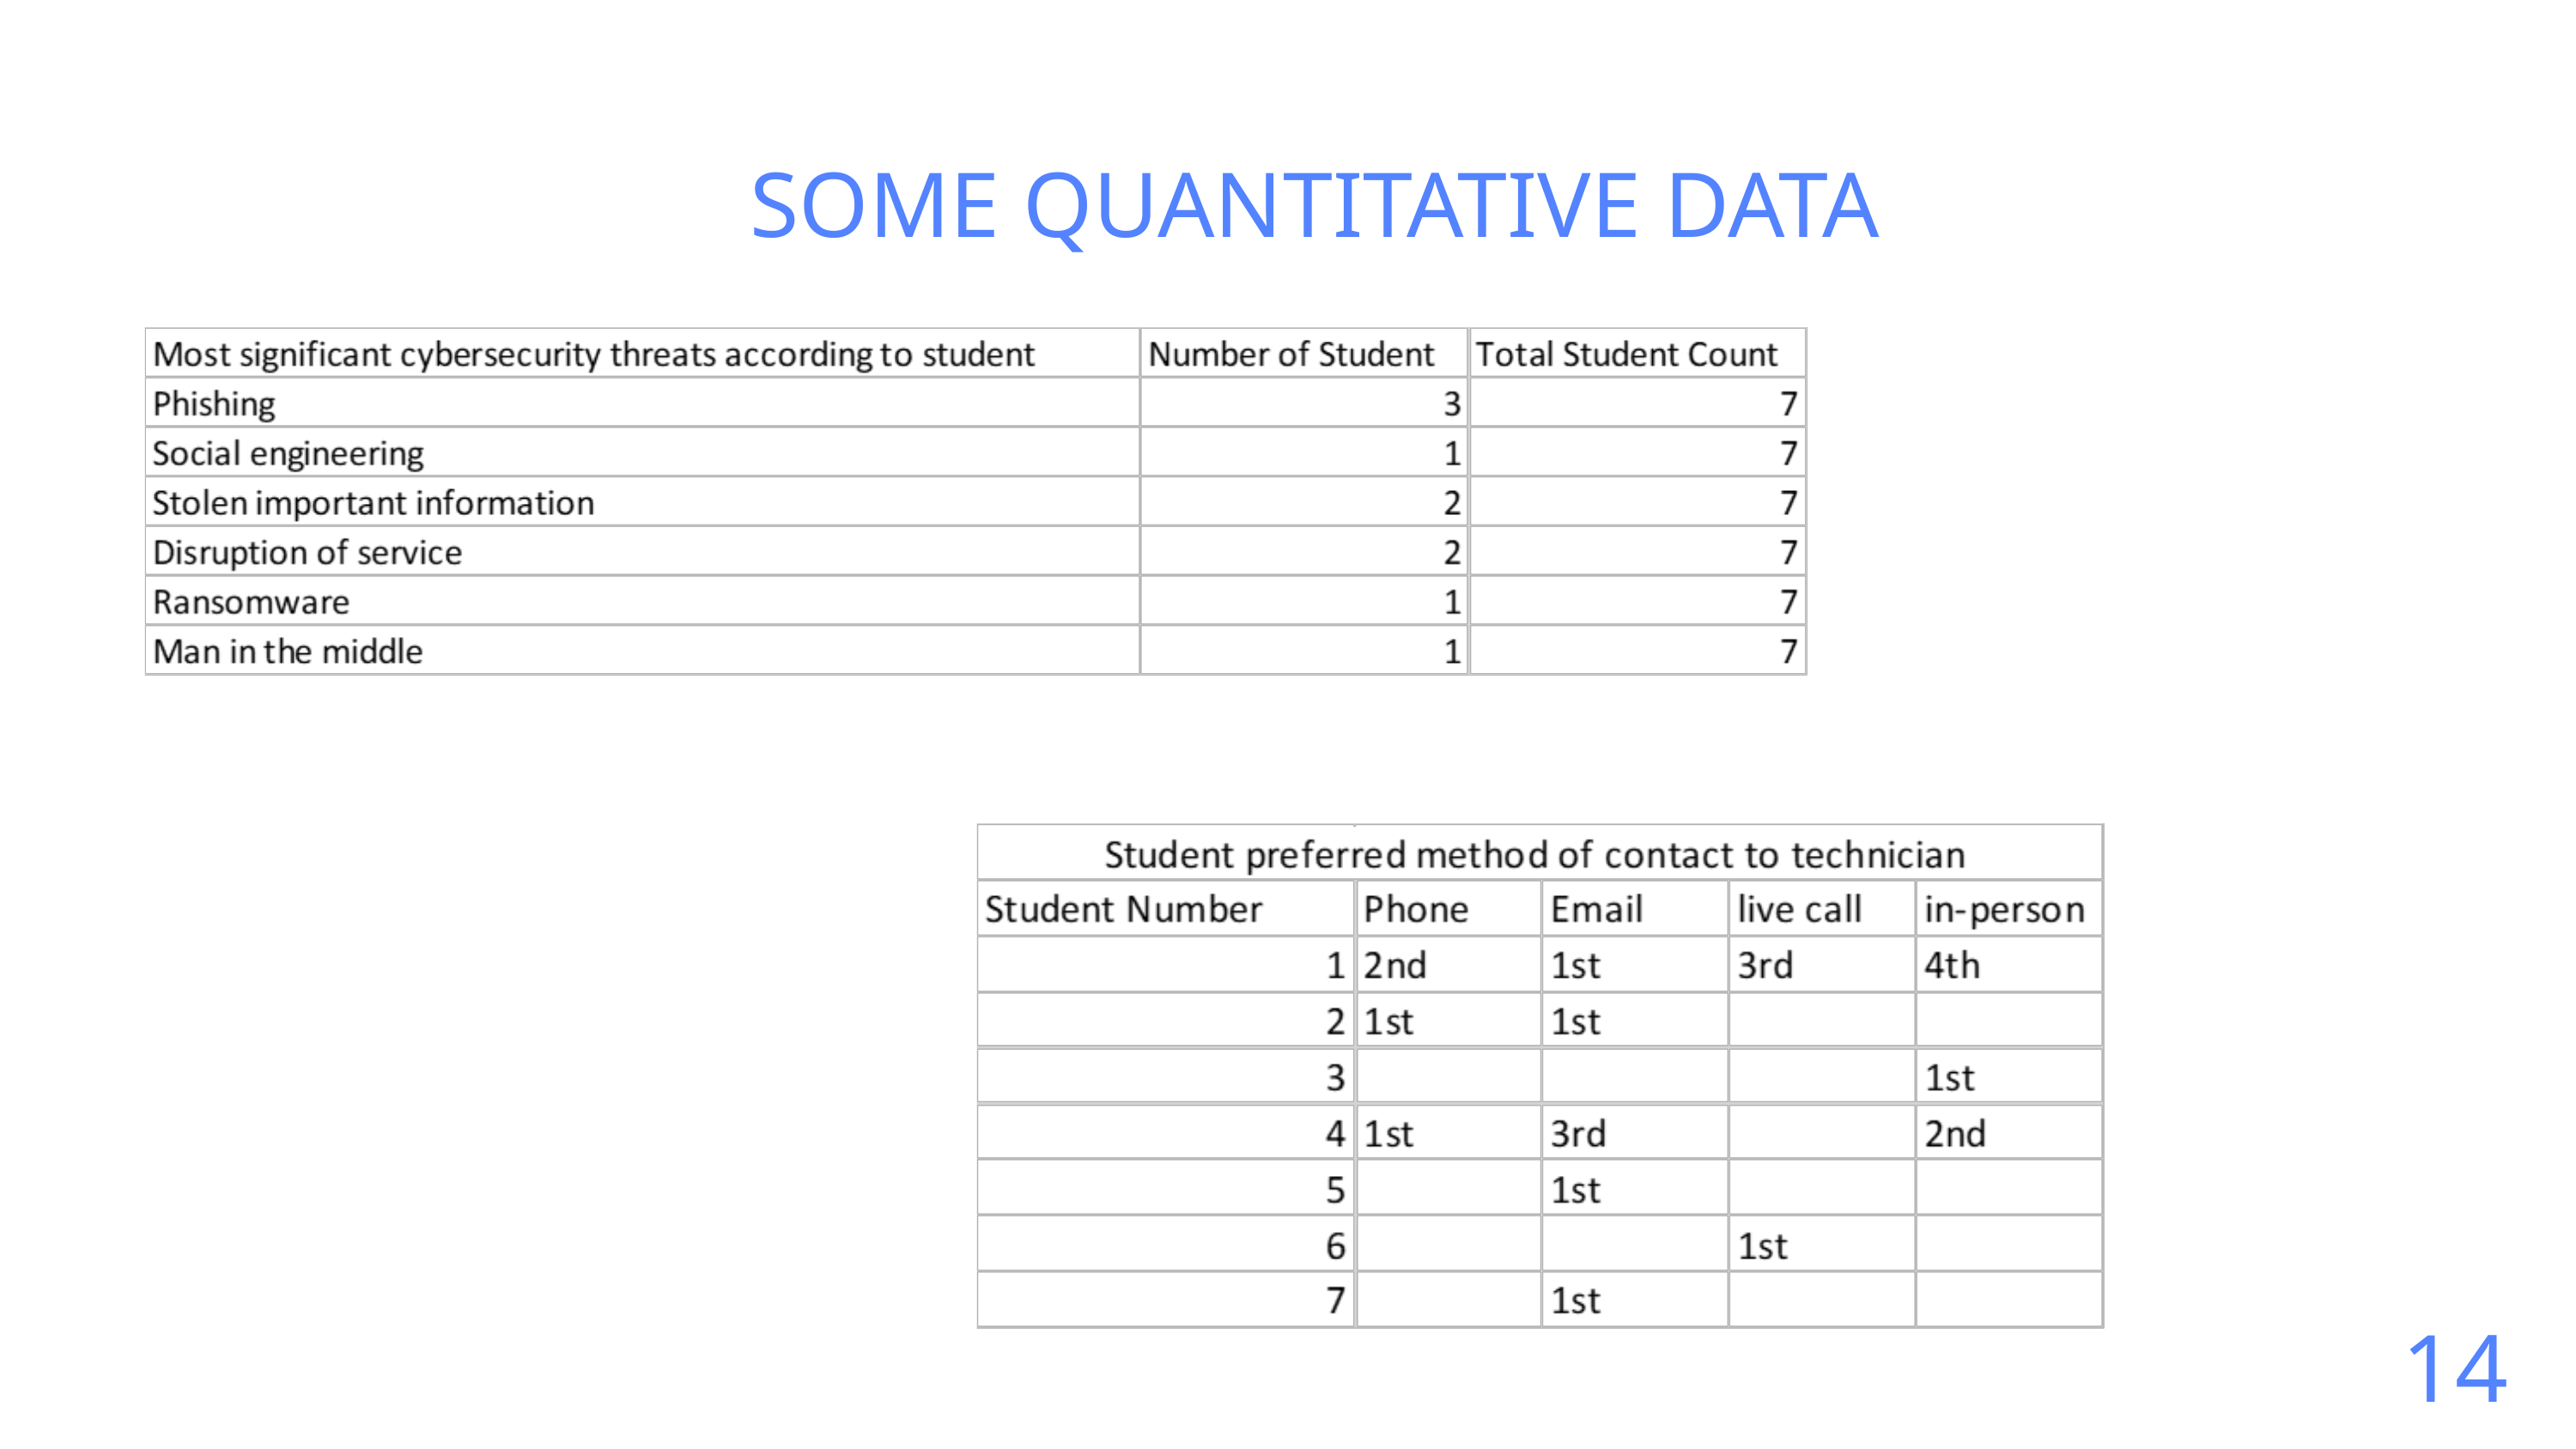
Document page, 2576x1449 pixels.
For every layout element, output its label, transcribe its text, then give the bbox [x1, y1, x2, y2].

text_box 14 [2402, 1290, 2509, 1421]
text_box [144, 327, 1809, 678]
text_box SOME QUANTITATIVE DATA [741, 130, 1889, 256]
text_box [976, 823, 2106, 1331]
